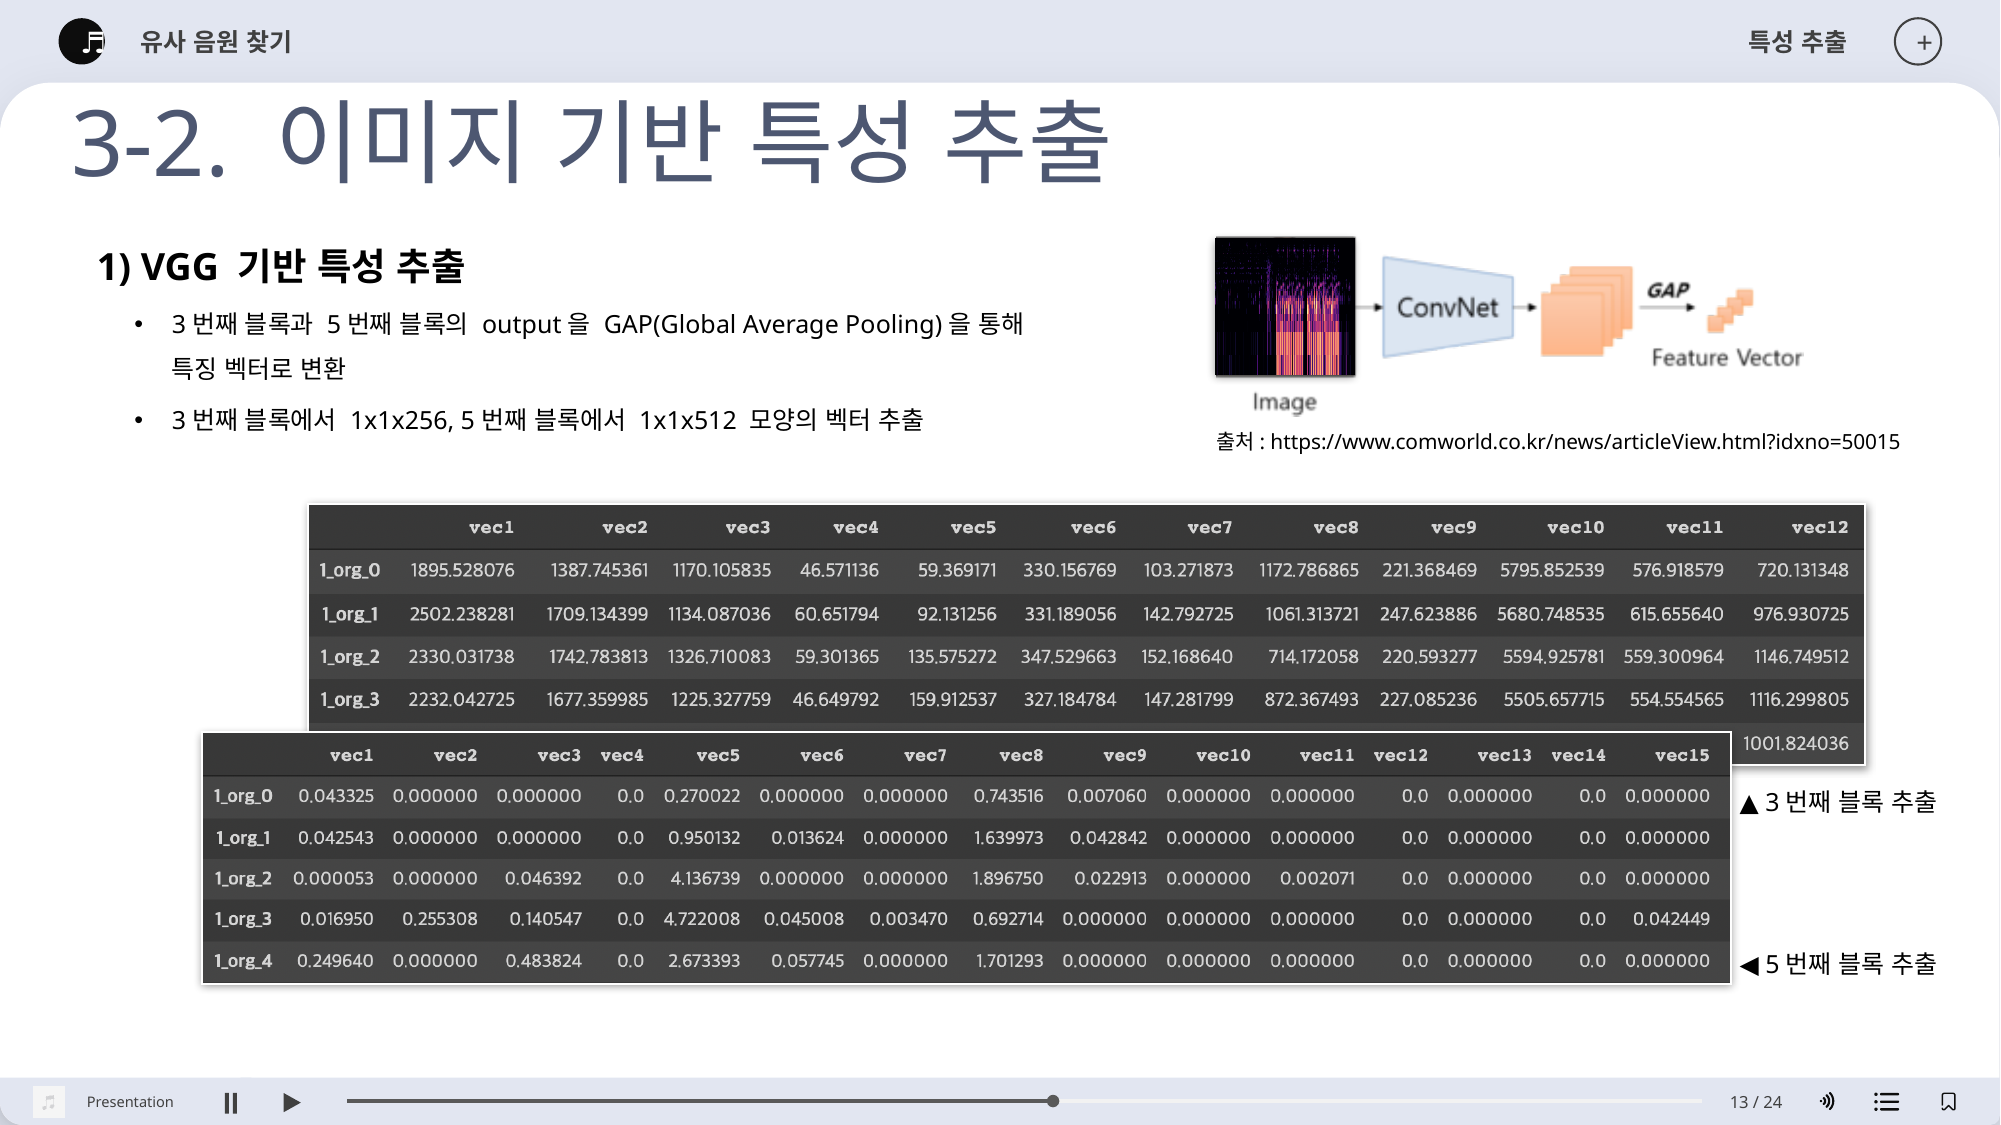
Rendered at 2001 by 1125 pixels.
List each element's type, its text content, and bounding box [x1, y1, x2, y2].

text_box ♬ [57, 17, 106, 64]
text_box ▲ ︎3번째 블록 추출 ◀ 5번째 블록 추출 [1724, 764, 1979, 1011]
text_box + [1893, 17, 1943, 66]
text_box 특성 추출 [1609, 19, 1863, 64]
list 1) VGG 기반 특성 추출 3번째 블록과 5번째 블록의 output을 GAP(Global Average Pooling)을 통해 특징 벡터로 변환 3번째 블록에서 1x1x256, 5번째 블록에서 1x1x512 모양의 벡터 추출 [81, 212, 1054, 611]
title 3-2. 이미지 기반 특성 추출 [56, 64, 1781, 230]
text_box [0, 81, 2000, 1077]
text_box 유사 음원 찾기 [125, 19, 1137, 64]
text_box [1215, 236, 1804, 417]
picture [203, 504, 1865, 983]
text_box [0, 1077, 2000, 1125]
text_box 출처: https://www.comworld.co.kr/news/articleView.html?idxno=50015 [1201, 421, 1929, 462]
